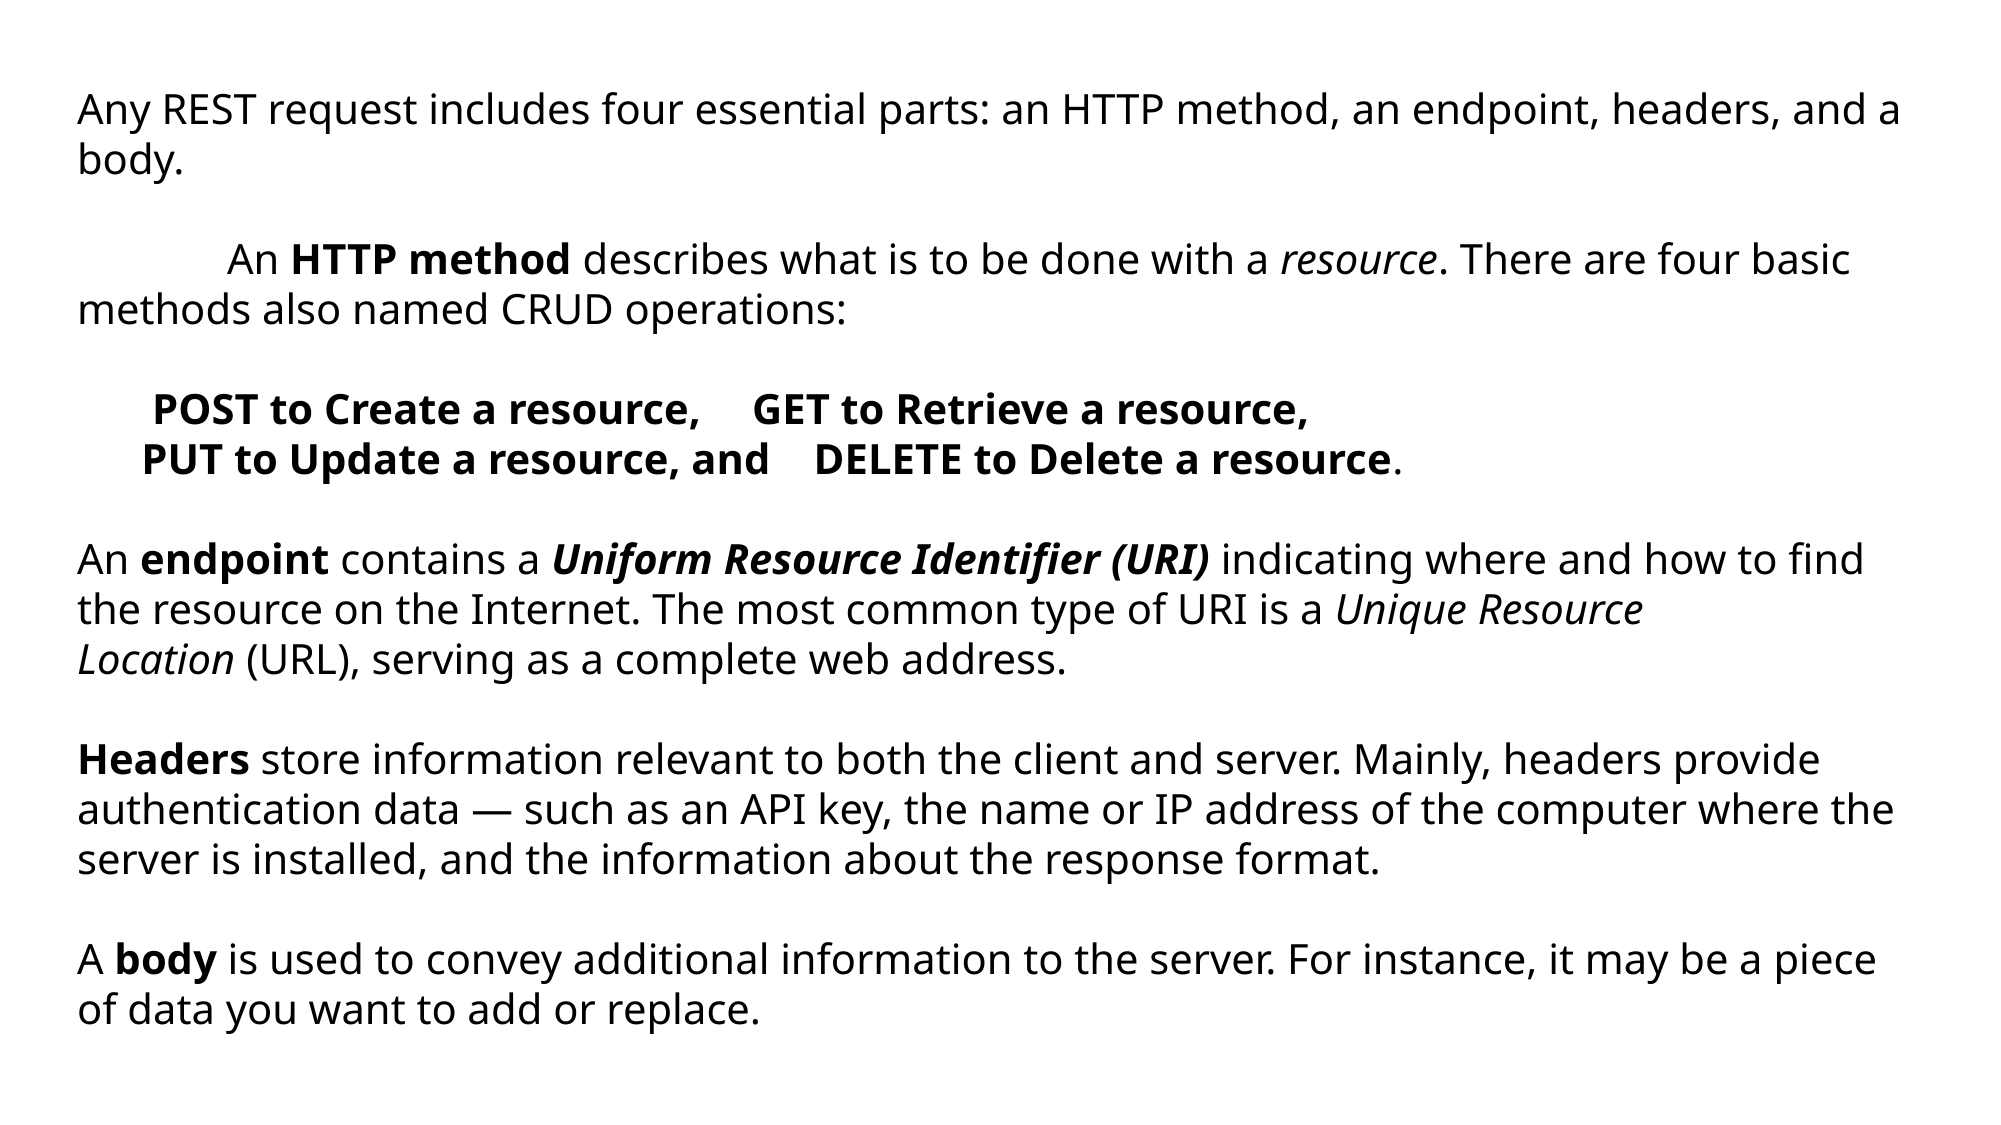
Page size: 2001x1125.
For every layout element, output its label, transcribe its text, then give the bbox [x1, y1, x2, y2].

text_box Any REST request includes four essential parts: an HTTP method, an endpoint, headers, and a body. An HTTP method describes what is to be done with a resource. There are four basic methods also named CRUD operations: POST to Create a resource, GET to Retrieve a resource, PUT to Update a resource, and DELETE to Delete a resource. An endpoint contains a Uniform Resource Identifier (URI) indicating where and how to find the resource on the Internet. The most common type of URI is a Unique Resource Location (URL), serving as a complete web address. Headers store information relevant to both the client and server. Mainly, headers provide authentication data — such as an API key, the name or IP address of the computer where the server is installed, and the information about the response format. A body is used to convey additional information to the server. For instance, it may be a piece of data you want to add or replace. [62, 75, 1938, 1041]
